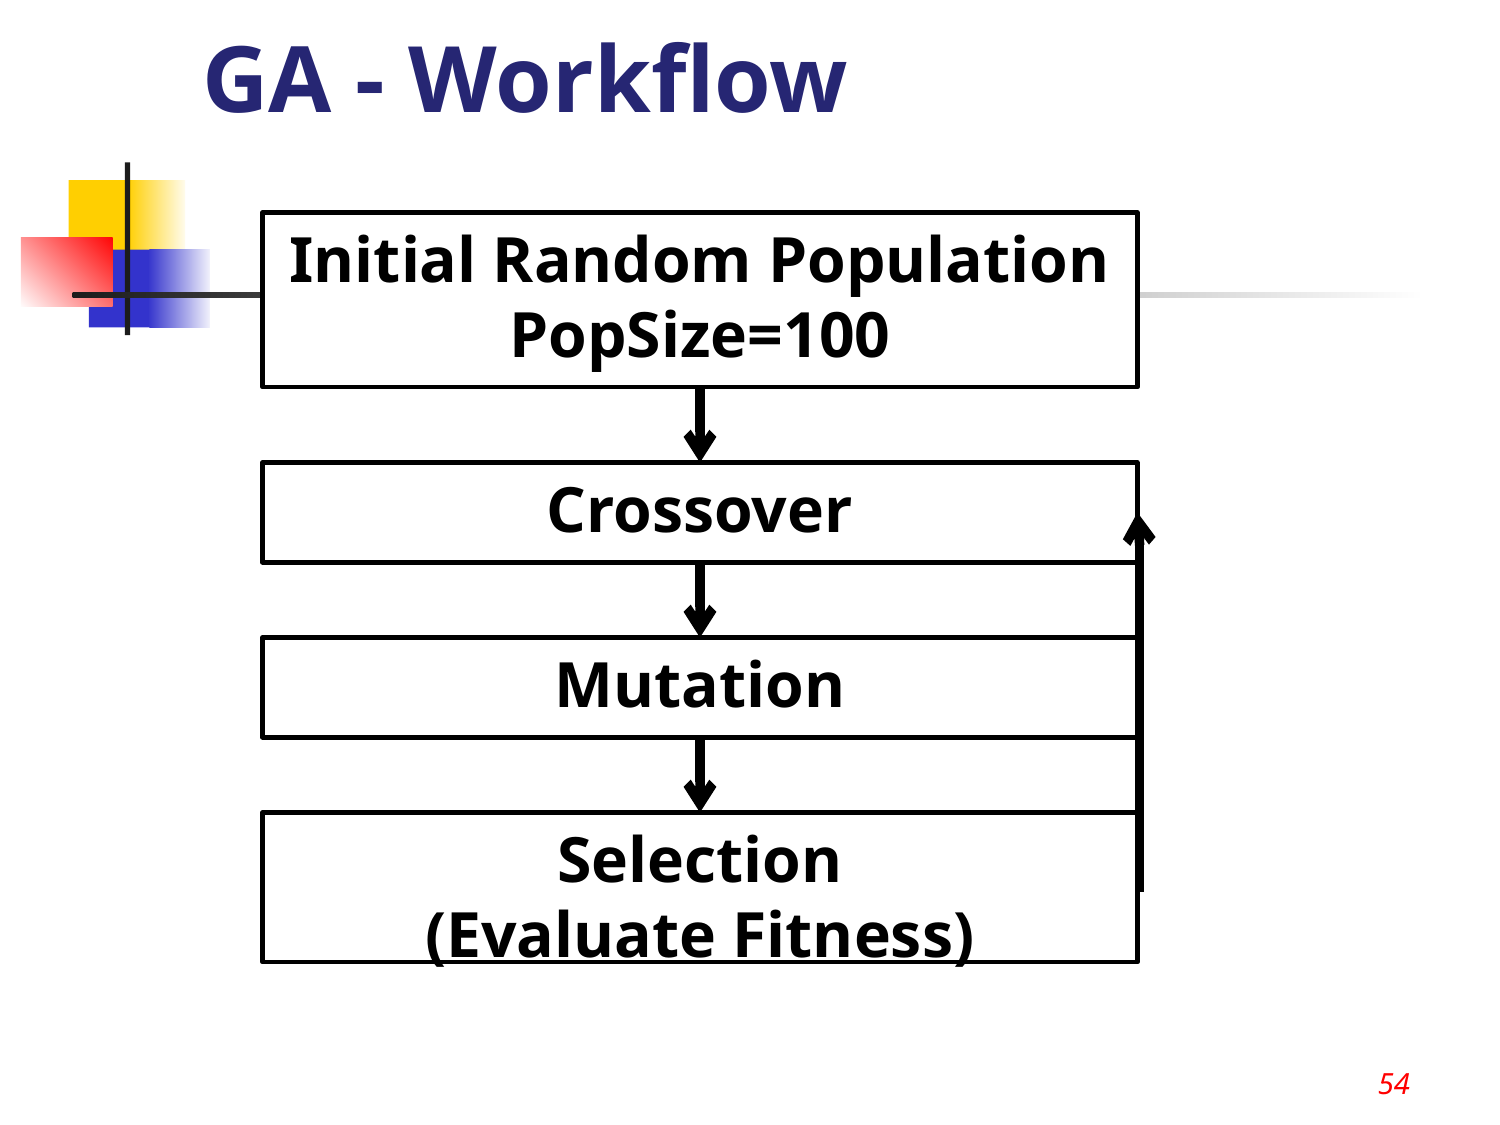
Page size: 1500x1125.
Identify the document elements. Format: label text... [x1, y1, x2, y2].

text_box Crossover [260, 460, 1140, 565]
slide_number 54 [1112, 1037, 1426, 1113]
title GA - Workflow [187, 24, 1467, 139]
text_box Mutation [260, 635, 1132, 740]
text_box Selection (Evaluate Fitness) [260, 810, 1140, 964]
text_box Initial Random Population PopSize=100 [260, 210, 1140, 389]
